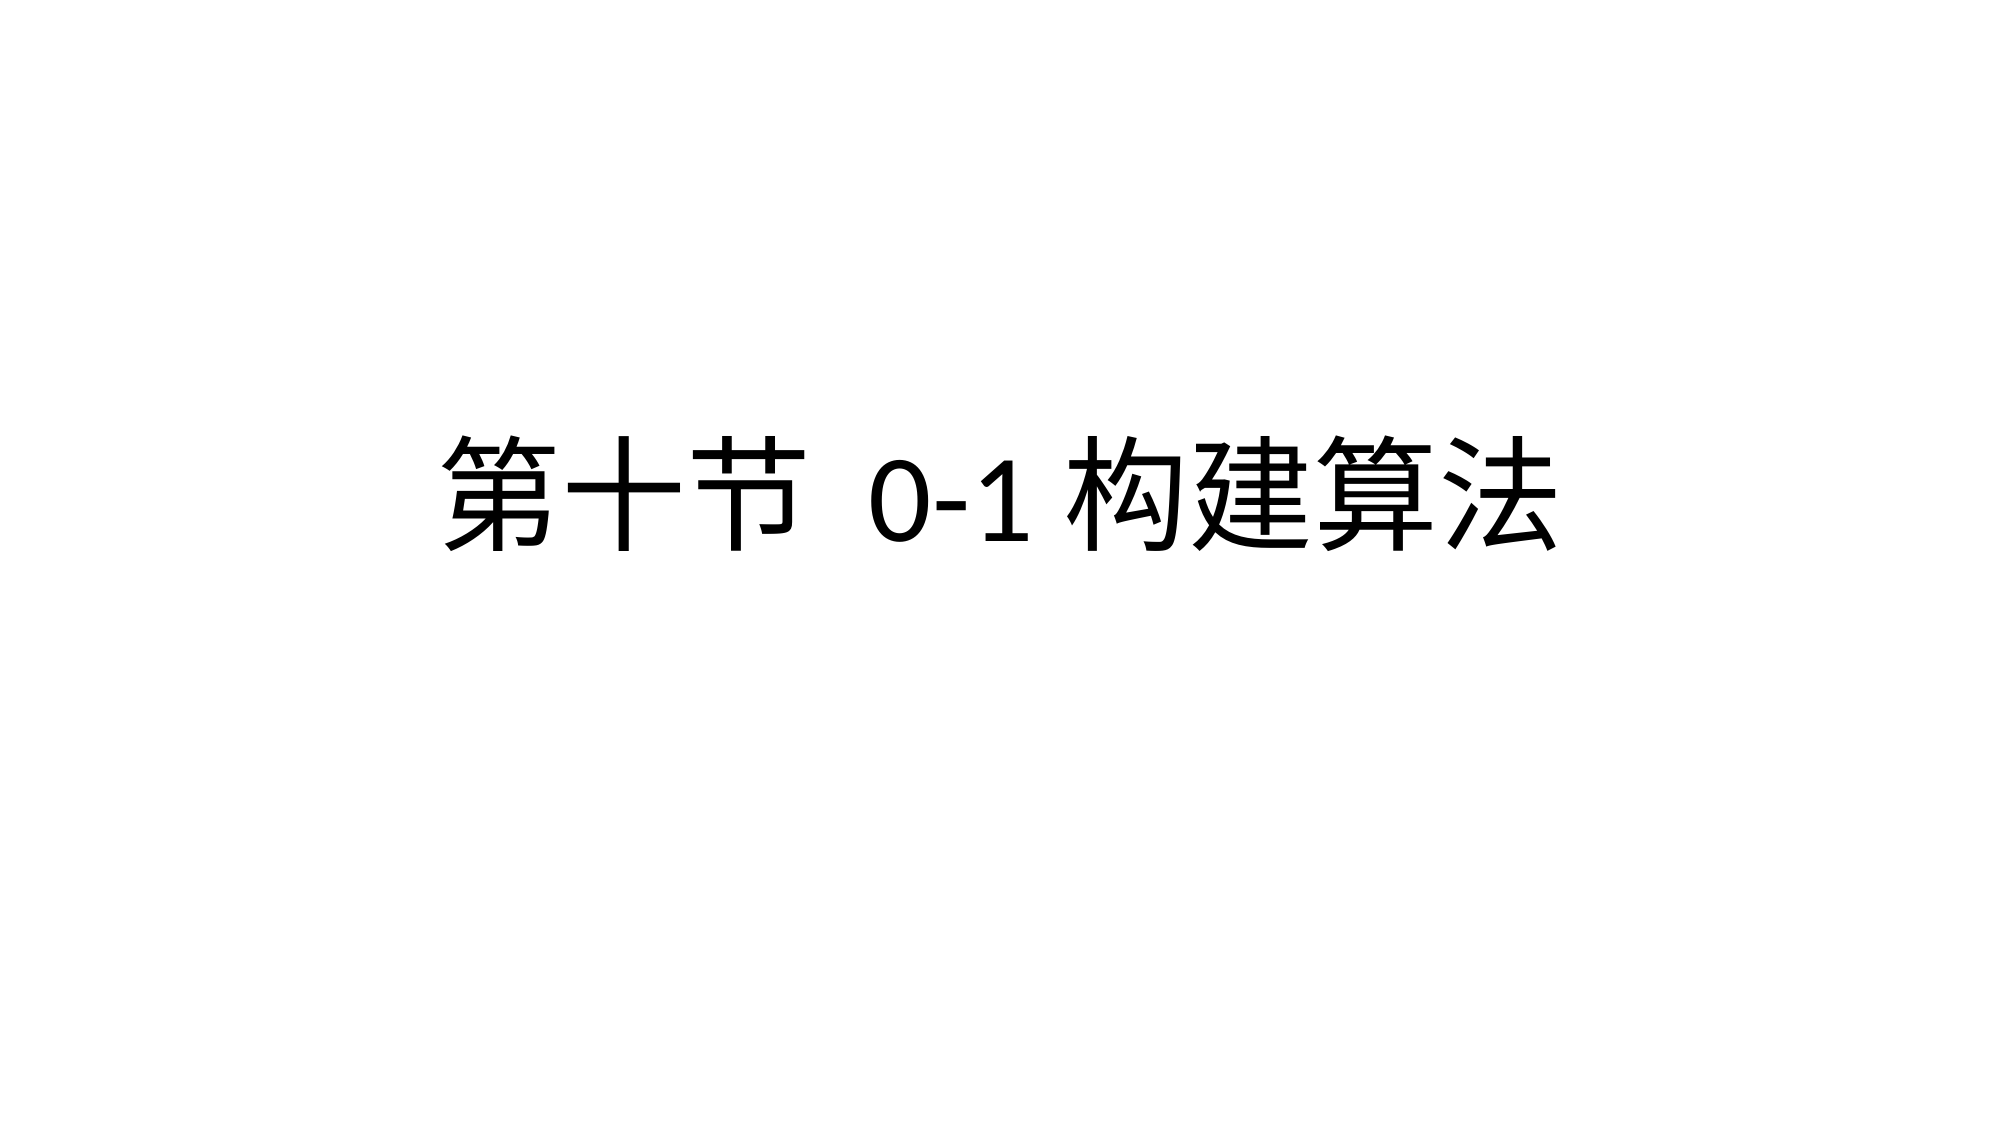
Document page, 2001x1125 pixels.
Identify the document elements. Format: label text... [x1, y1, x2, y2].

title 第十节 0-1构建算法 [249, 184, 1750, 576]
